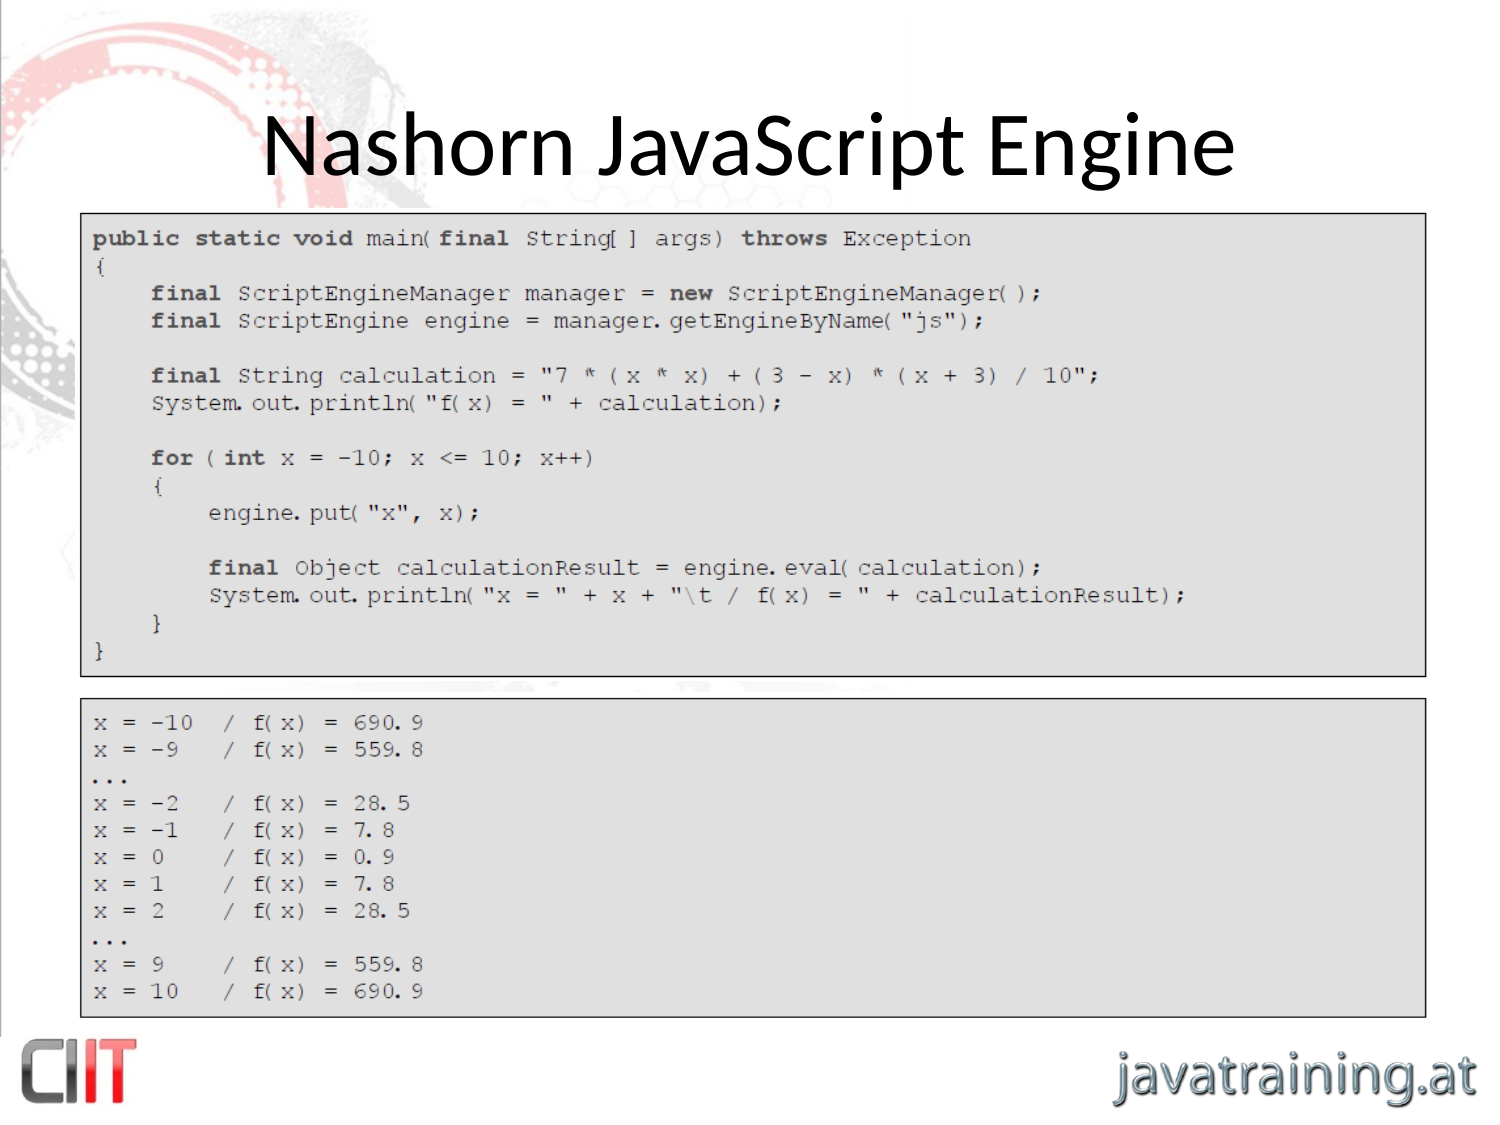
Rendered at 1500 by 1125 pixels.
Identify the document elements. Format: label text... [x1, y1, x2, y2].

title Nashorn JavaScript Engine [75, 45, 1425, 206]
picture [0, 0, 1500, 1125]
